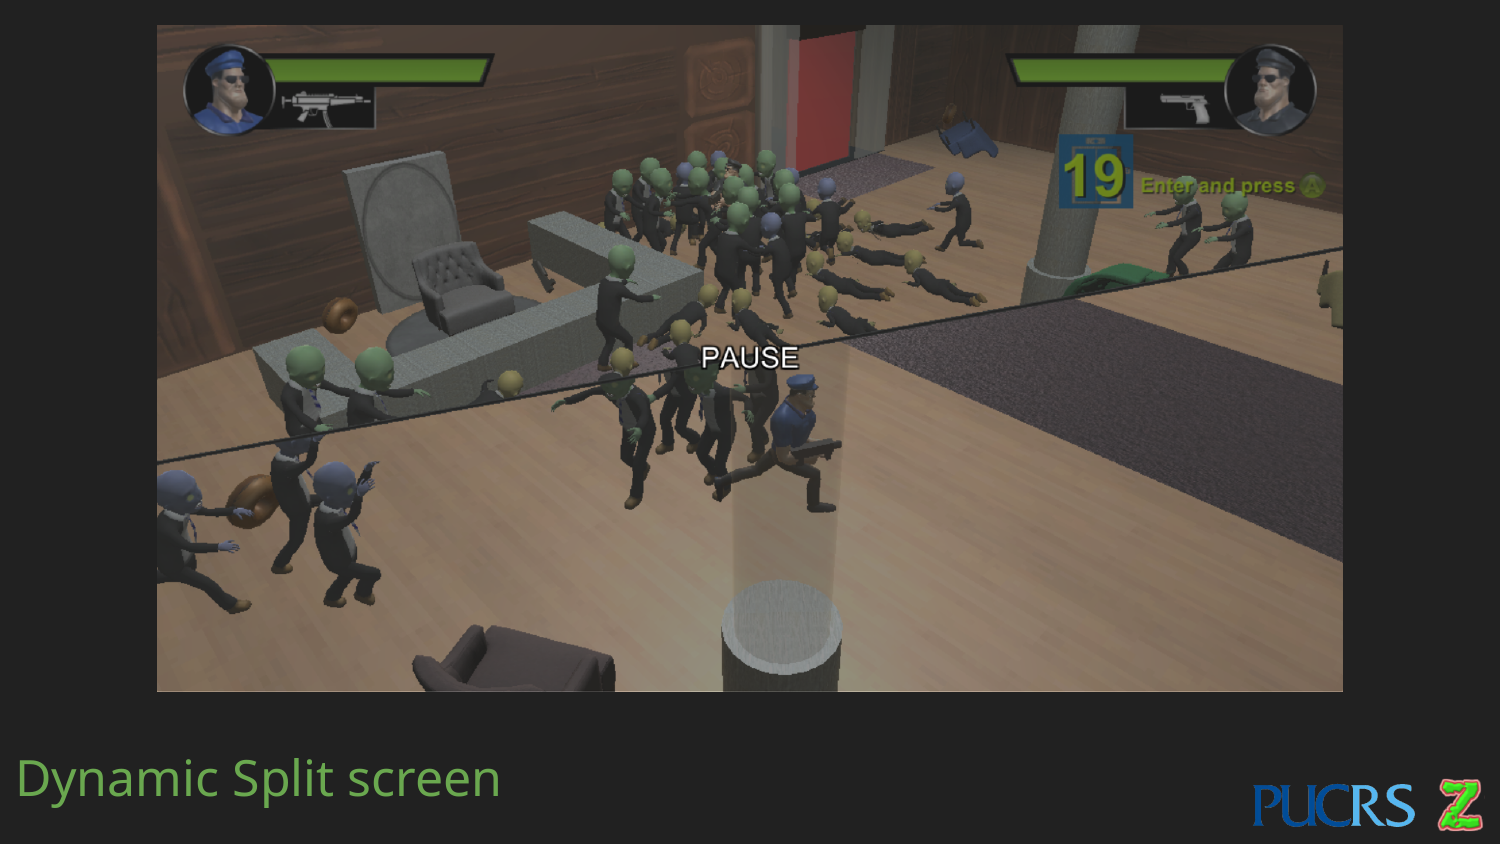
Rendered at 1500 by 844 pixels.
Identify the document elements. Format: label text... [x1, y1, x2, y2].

picture [1252, 783, 1415, 827]
title Dynamic Split screen [0, 715, 1500, 839]
picture [157, 25, 1343, 693]
picture [1435, 776, 1485, 833]
